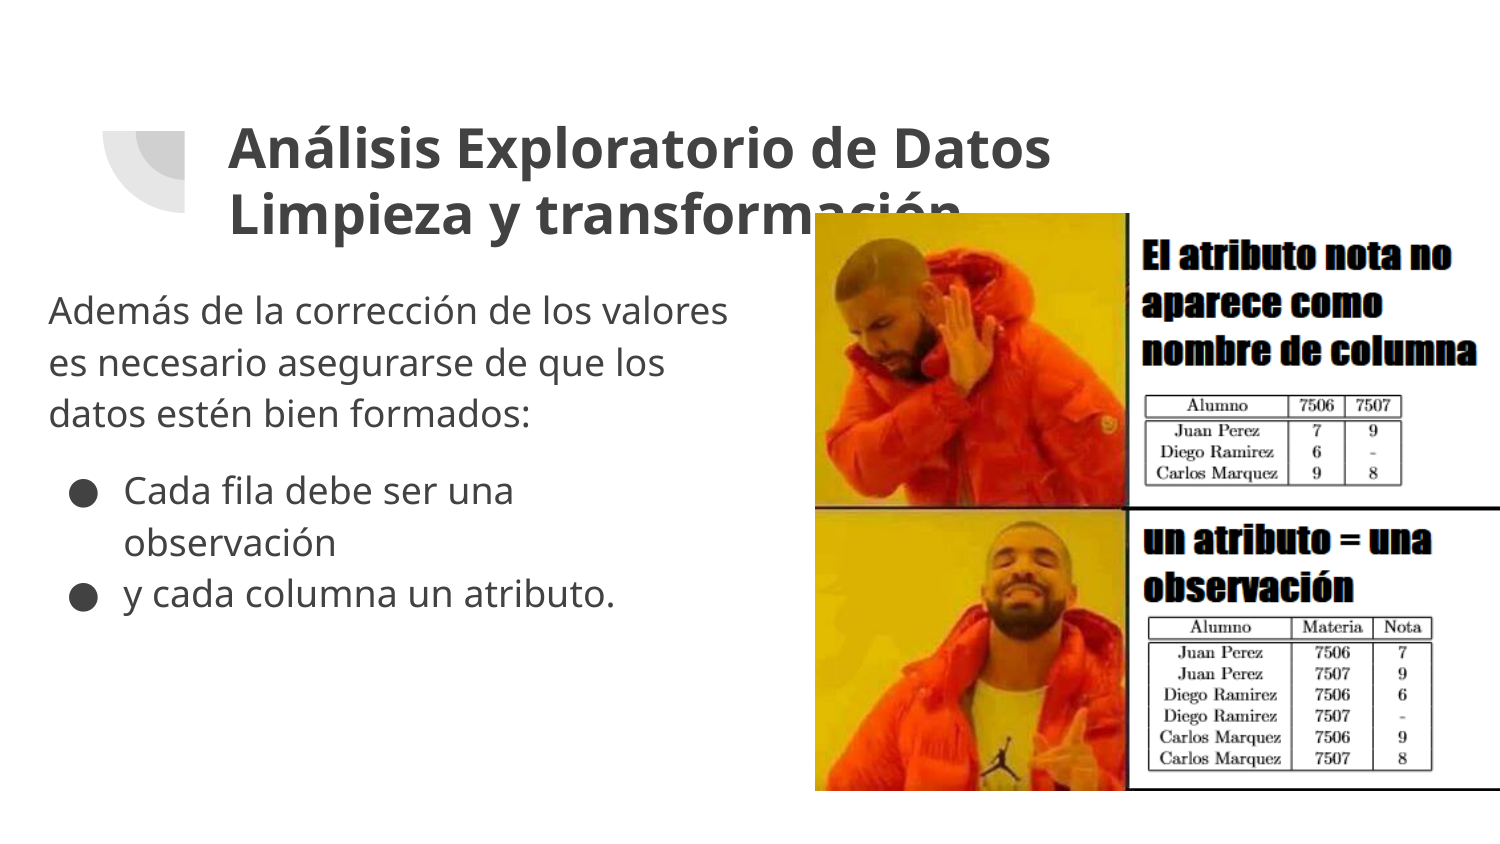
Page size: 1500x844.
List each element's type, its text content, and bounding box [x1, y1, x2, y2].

title Análisis Exploratorio de Datos Limpieza y transformación [213, 98, 1368, 263]
picture [814, 213, 1500, 792]
list Además de la corrección de los valores es necesario asegurarse de que los datos estén bien formados: Cada ﬁla debe ser una observación y cada columna un atributo. [33, 265, 751, 740]
